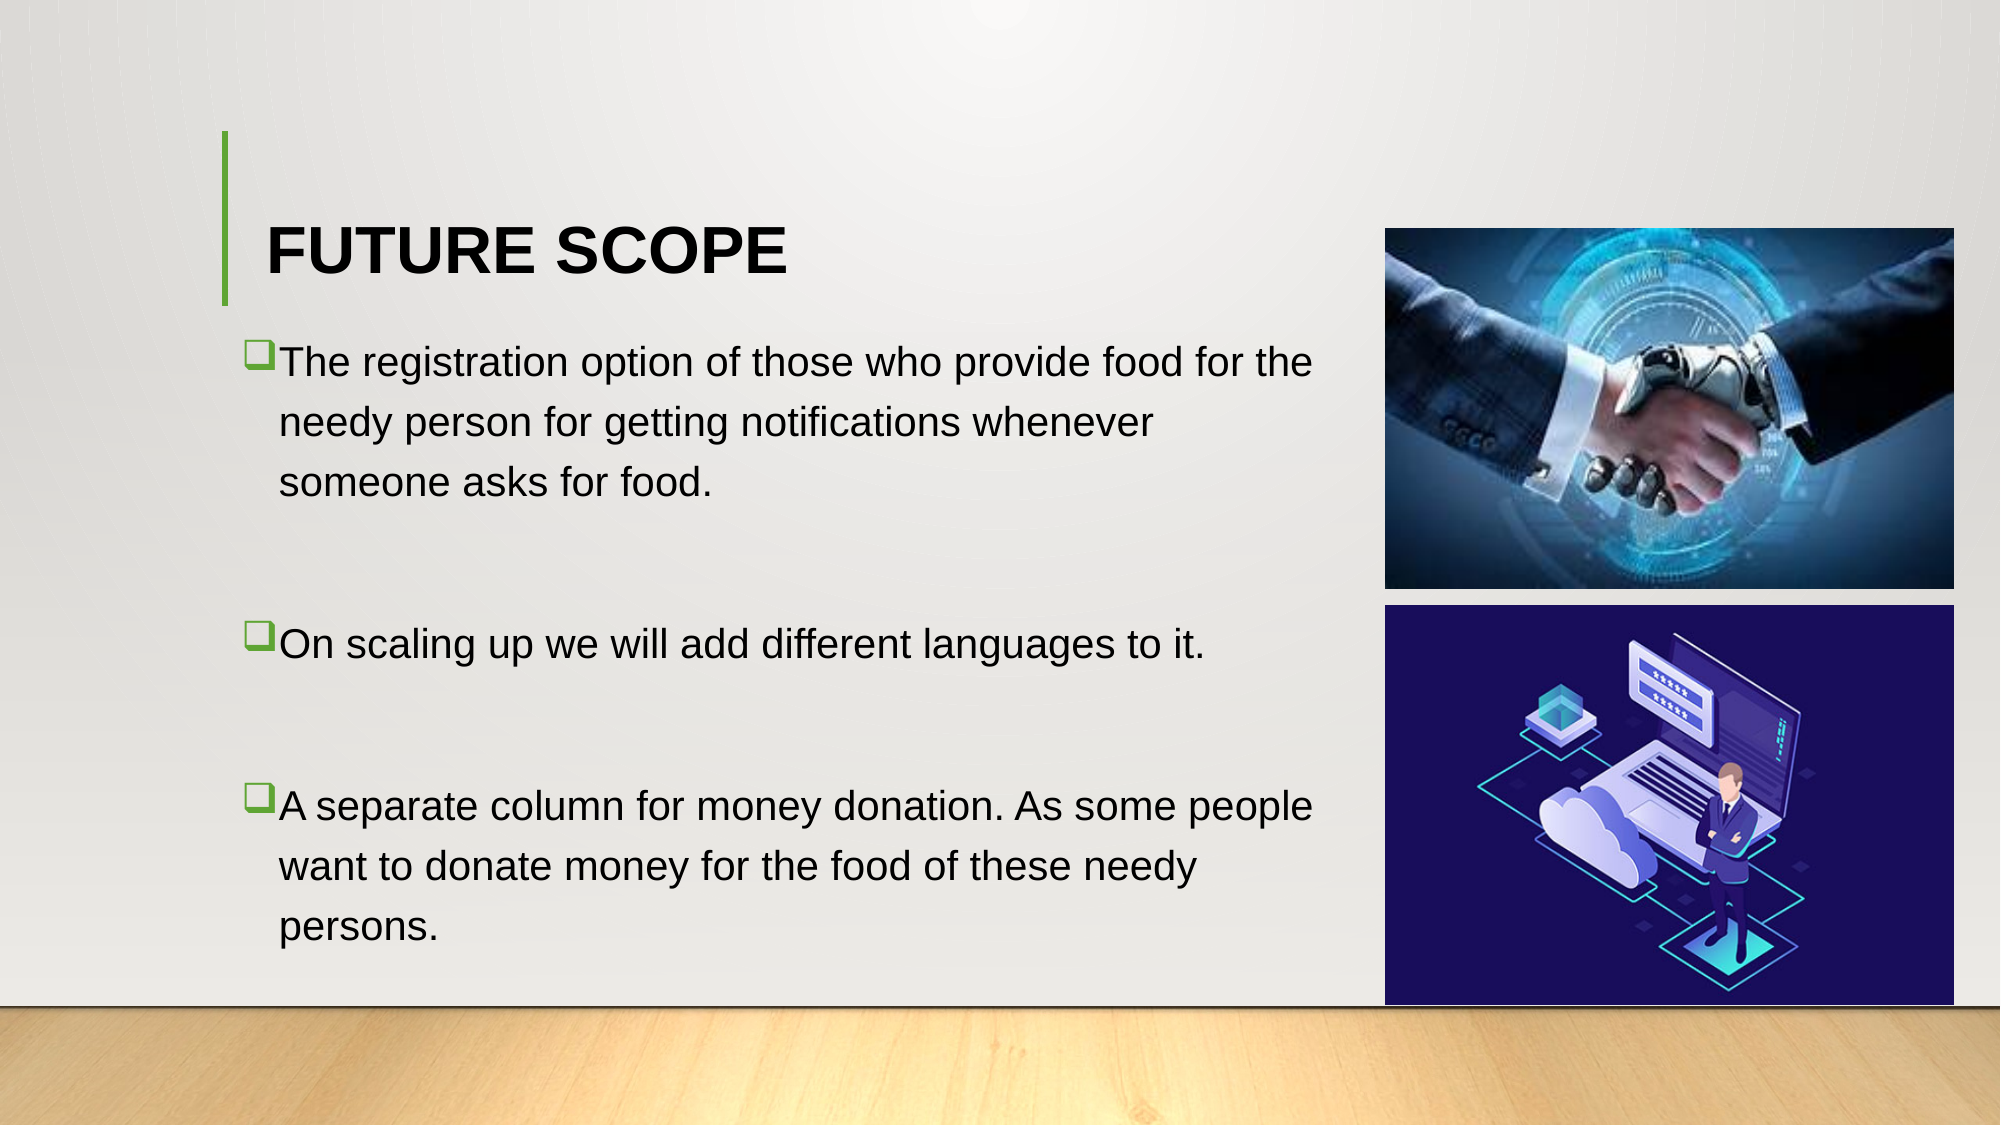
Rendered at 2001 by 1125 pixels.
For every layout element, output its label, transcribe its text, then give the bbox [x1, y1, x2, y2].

title FUTURE SCOPE [251, 131, 1814, 296]
picture [1384, 228, 1954, 590]
picture [1384, 605, 1954, 1005]
list The registration option of those who provide food for the needy person for getting notifications whenever someone asks for food. On scaling up we will add different languages to it. A separate column for money donation. As some people want to donate money for the food of these needy persons. [226, 246, 1352, 1005]
picture [0, 1006, 2000, 1125]
